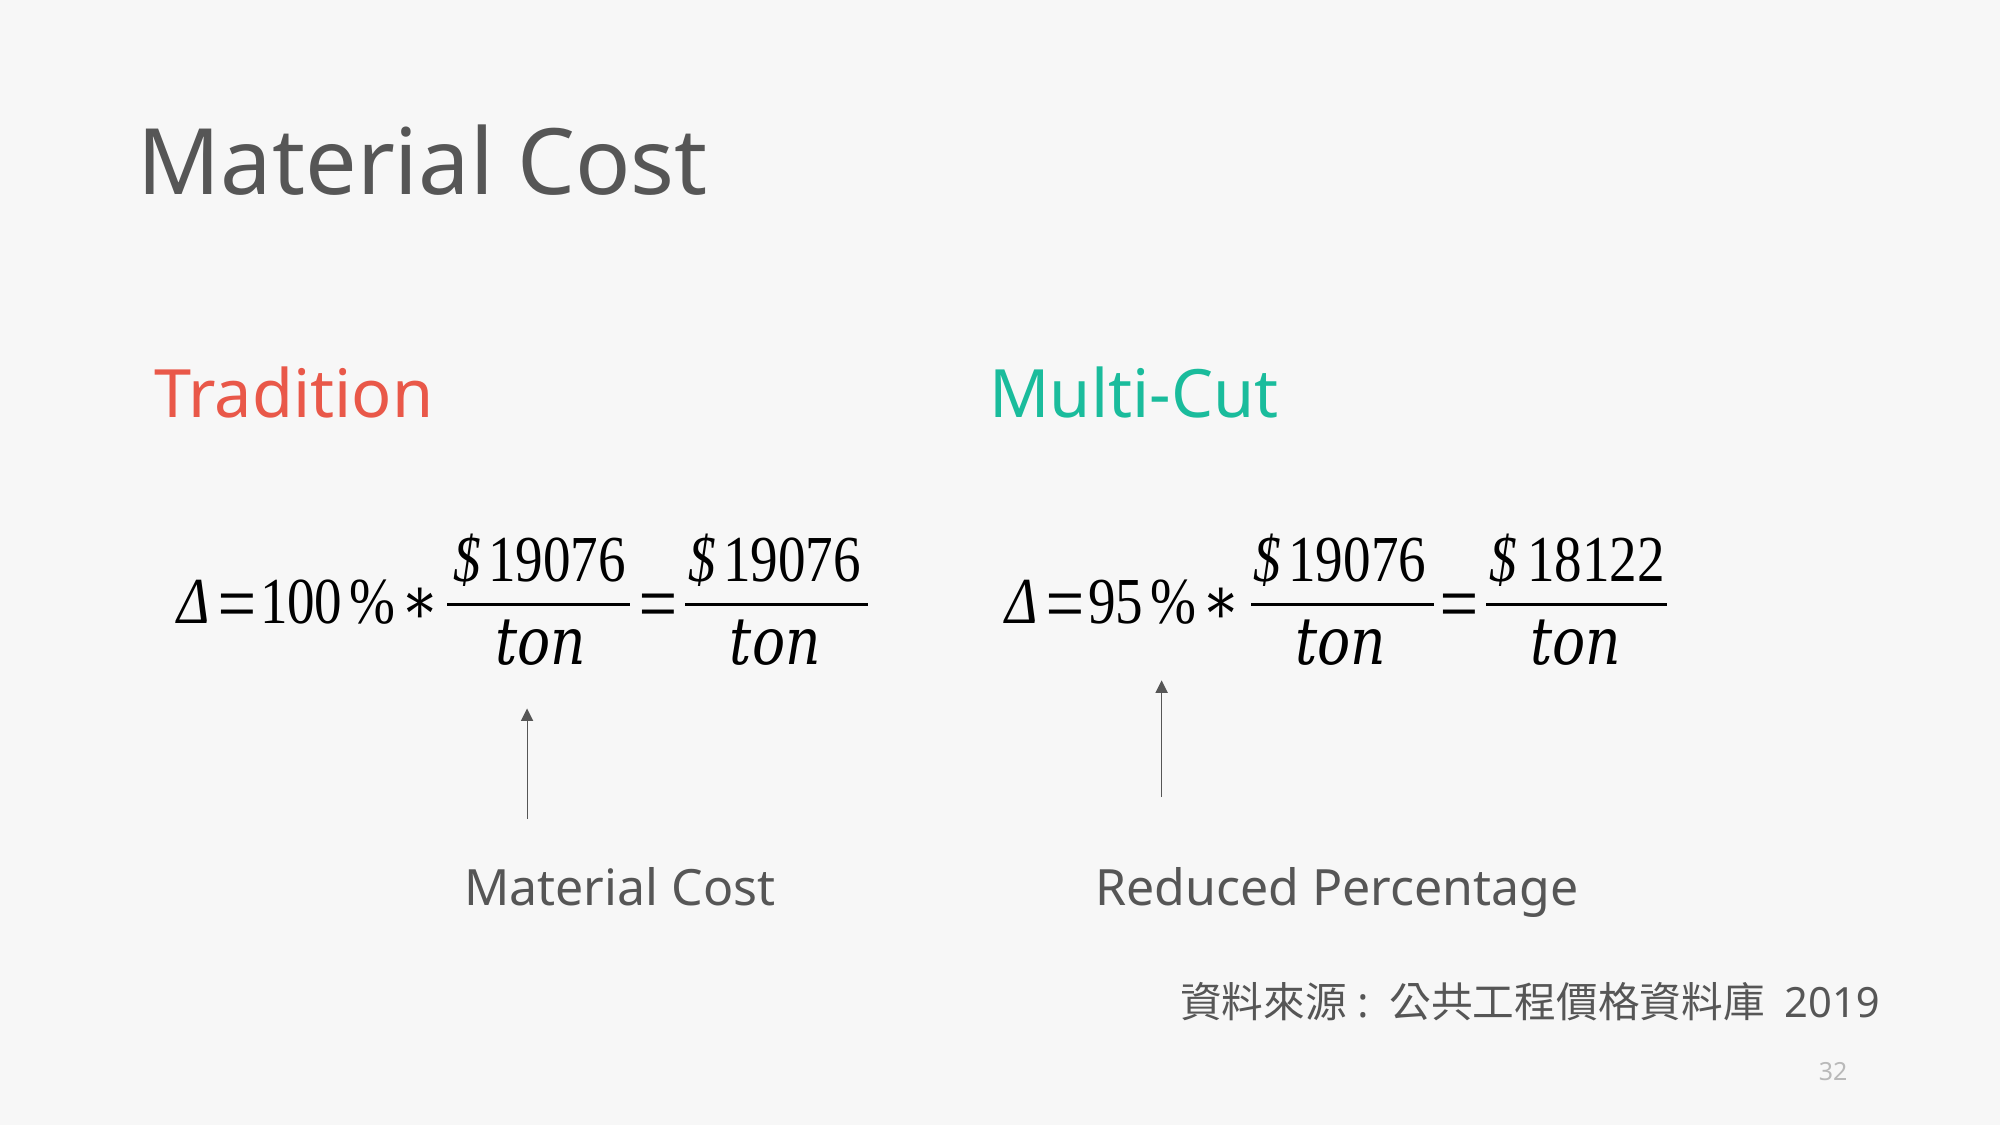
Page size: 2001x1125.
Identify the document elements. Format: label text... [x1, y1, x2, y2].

list Material Cost [137, 108, 873, 224]
text_box Reduced Percentage [1095, 836, 1594, 924]
text_box Tradition [154, 326, 449, 438]
text_box 資料來源: 公共工程價格資料庫 2019 [1180, 958, 1895, 1034]
text_box Material Cost [464, 835, 790, 923]
slide_number 32 [1412, 1042, 1863, 1103]
text_box Multi-Cut [989, 326, 1294, 438]
